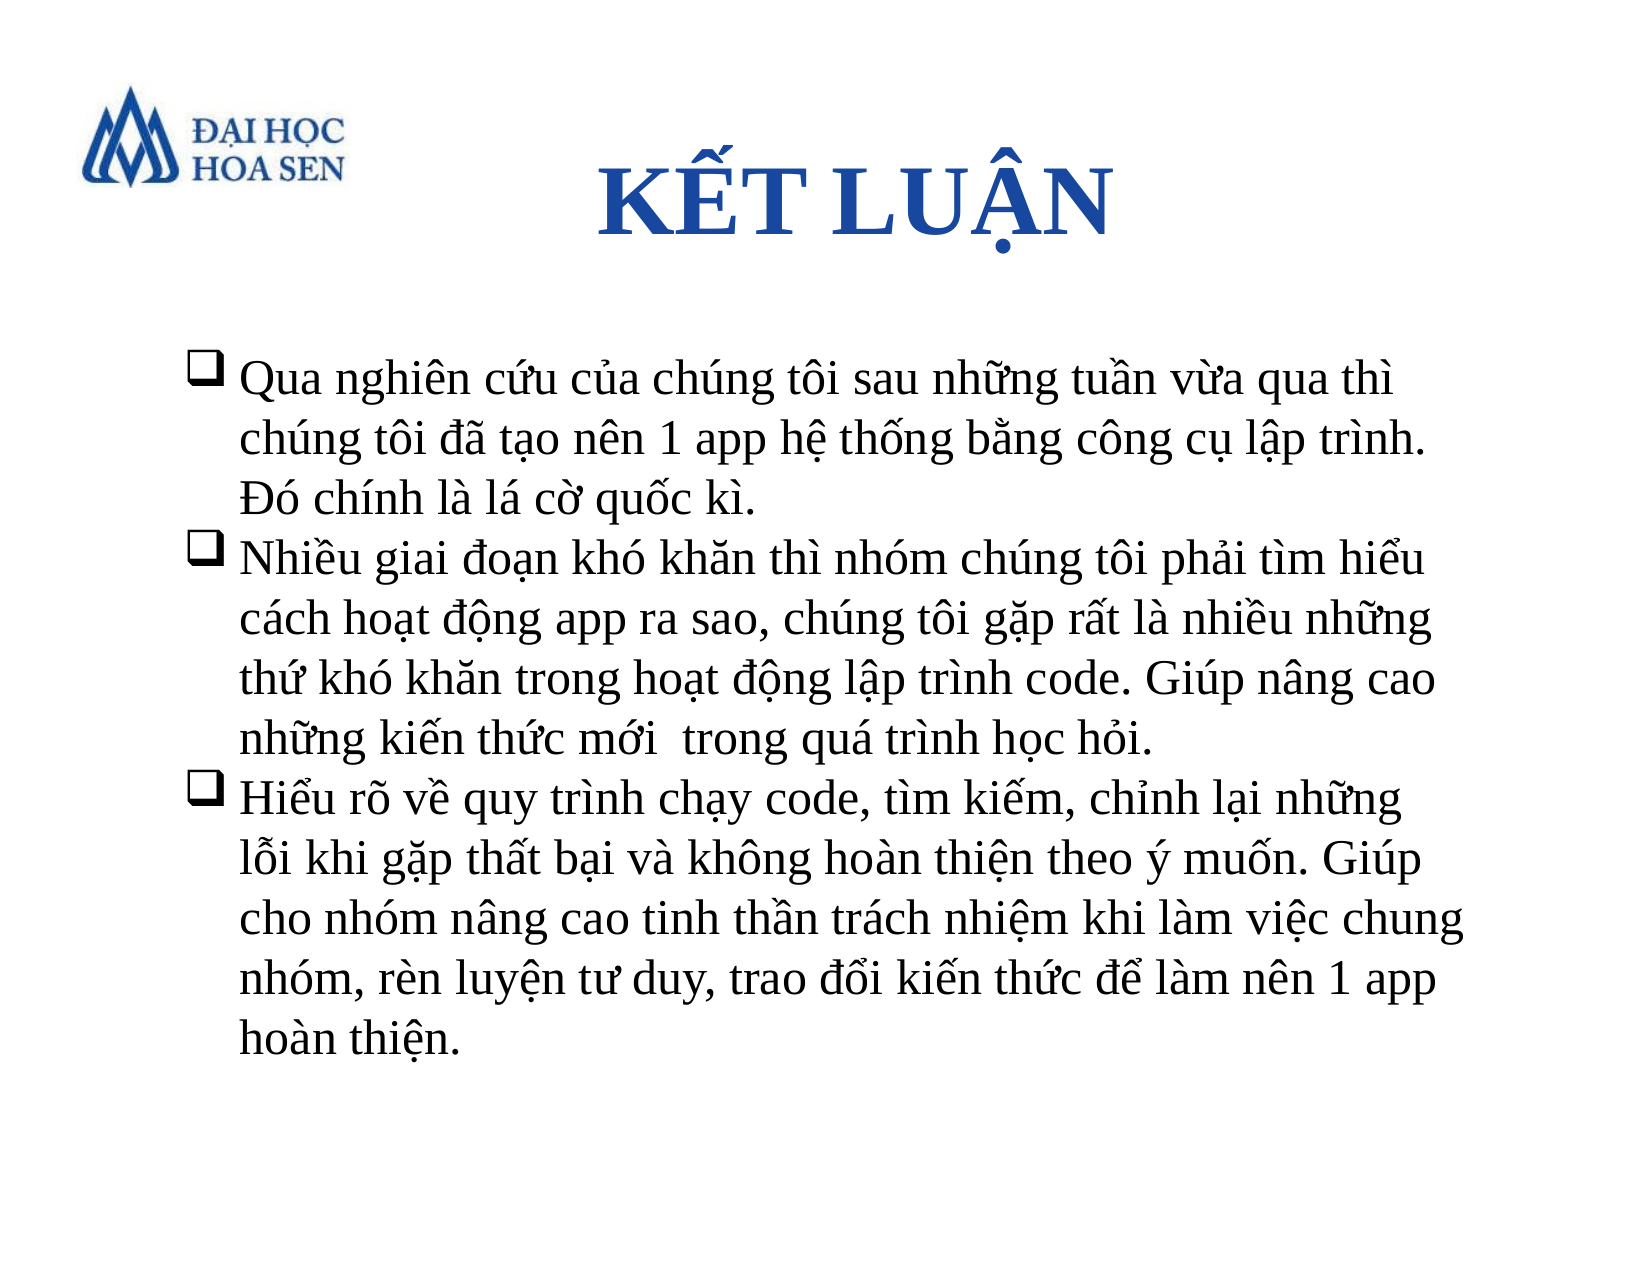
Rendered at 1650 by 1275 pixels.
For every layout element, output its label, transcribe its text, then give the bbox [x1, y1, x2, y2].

text_box Qua nghiên cứu của chúng tôi sau những tuần vừa qua thì chúng tôi đã tạo nên 1 app hệ thống bằng công cụ lập trình. Đó chính là lá cờ quốc kì. Nhiều giai đoạn khó khăn thì nhóm chúng tôi phải tìm hiểu cách hoạt động app ra sao, chúng tôi gặp rất là nhiều những thứ khó khăn trong hoạt động lập trình code. Giúp nâng cao những kiến thức mới trong quá trình học hỏi. Hiểu rõ về quy trình chạy code, tìm kiếm, chỉnh lại những lỗi khi gặp thất bại và không hoàn thiện theo ý muốn. Giúp cho nhóm nâng cao tinh thần trách nhiệm khi làm việc chung nhóm, rèn luyện tư duy, trao đổi kiến thức để làm nên 1 app hoàn thiện. [168, 337, 1482, 1073]
picture [76, 82, 350, 188]
title KẾT LUẬN [375, 134, 1338, 256]
